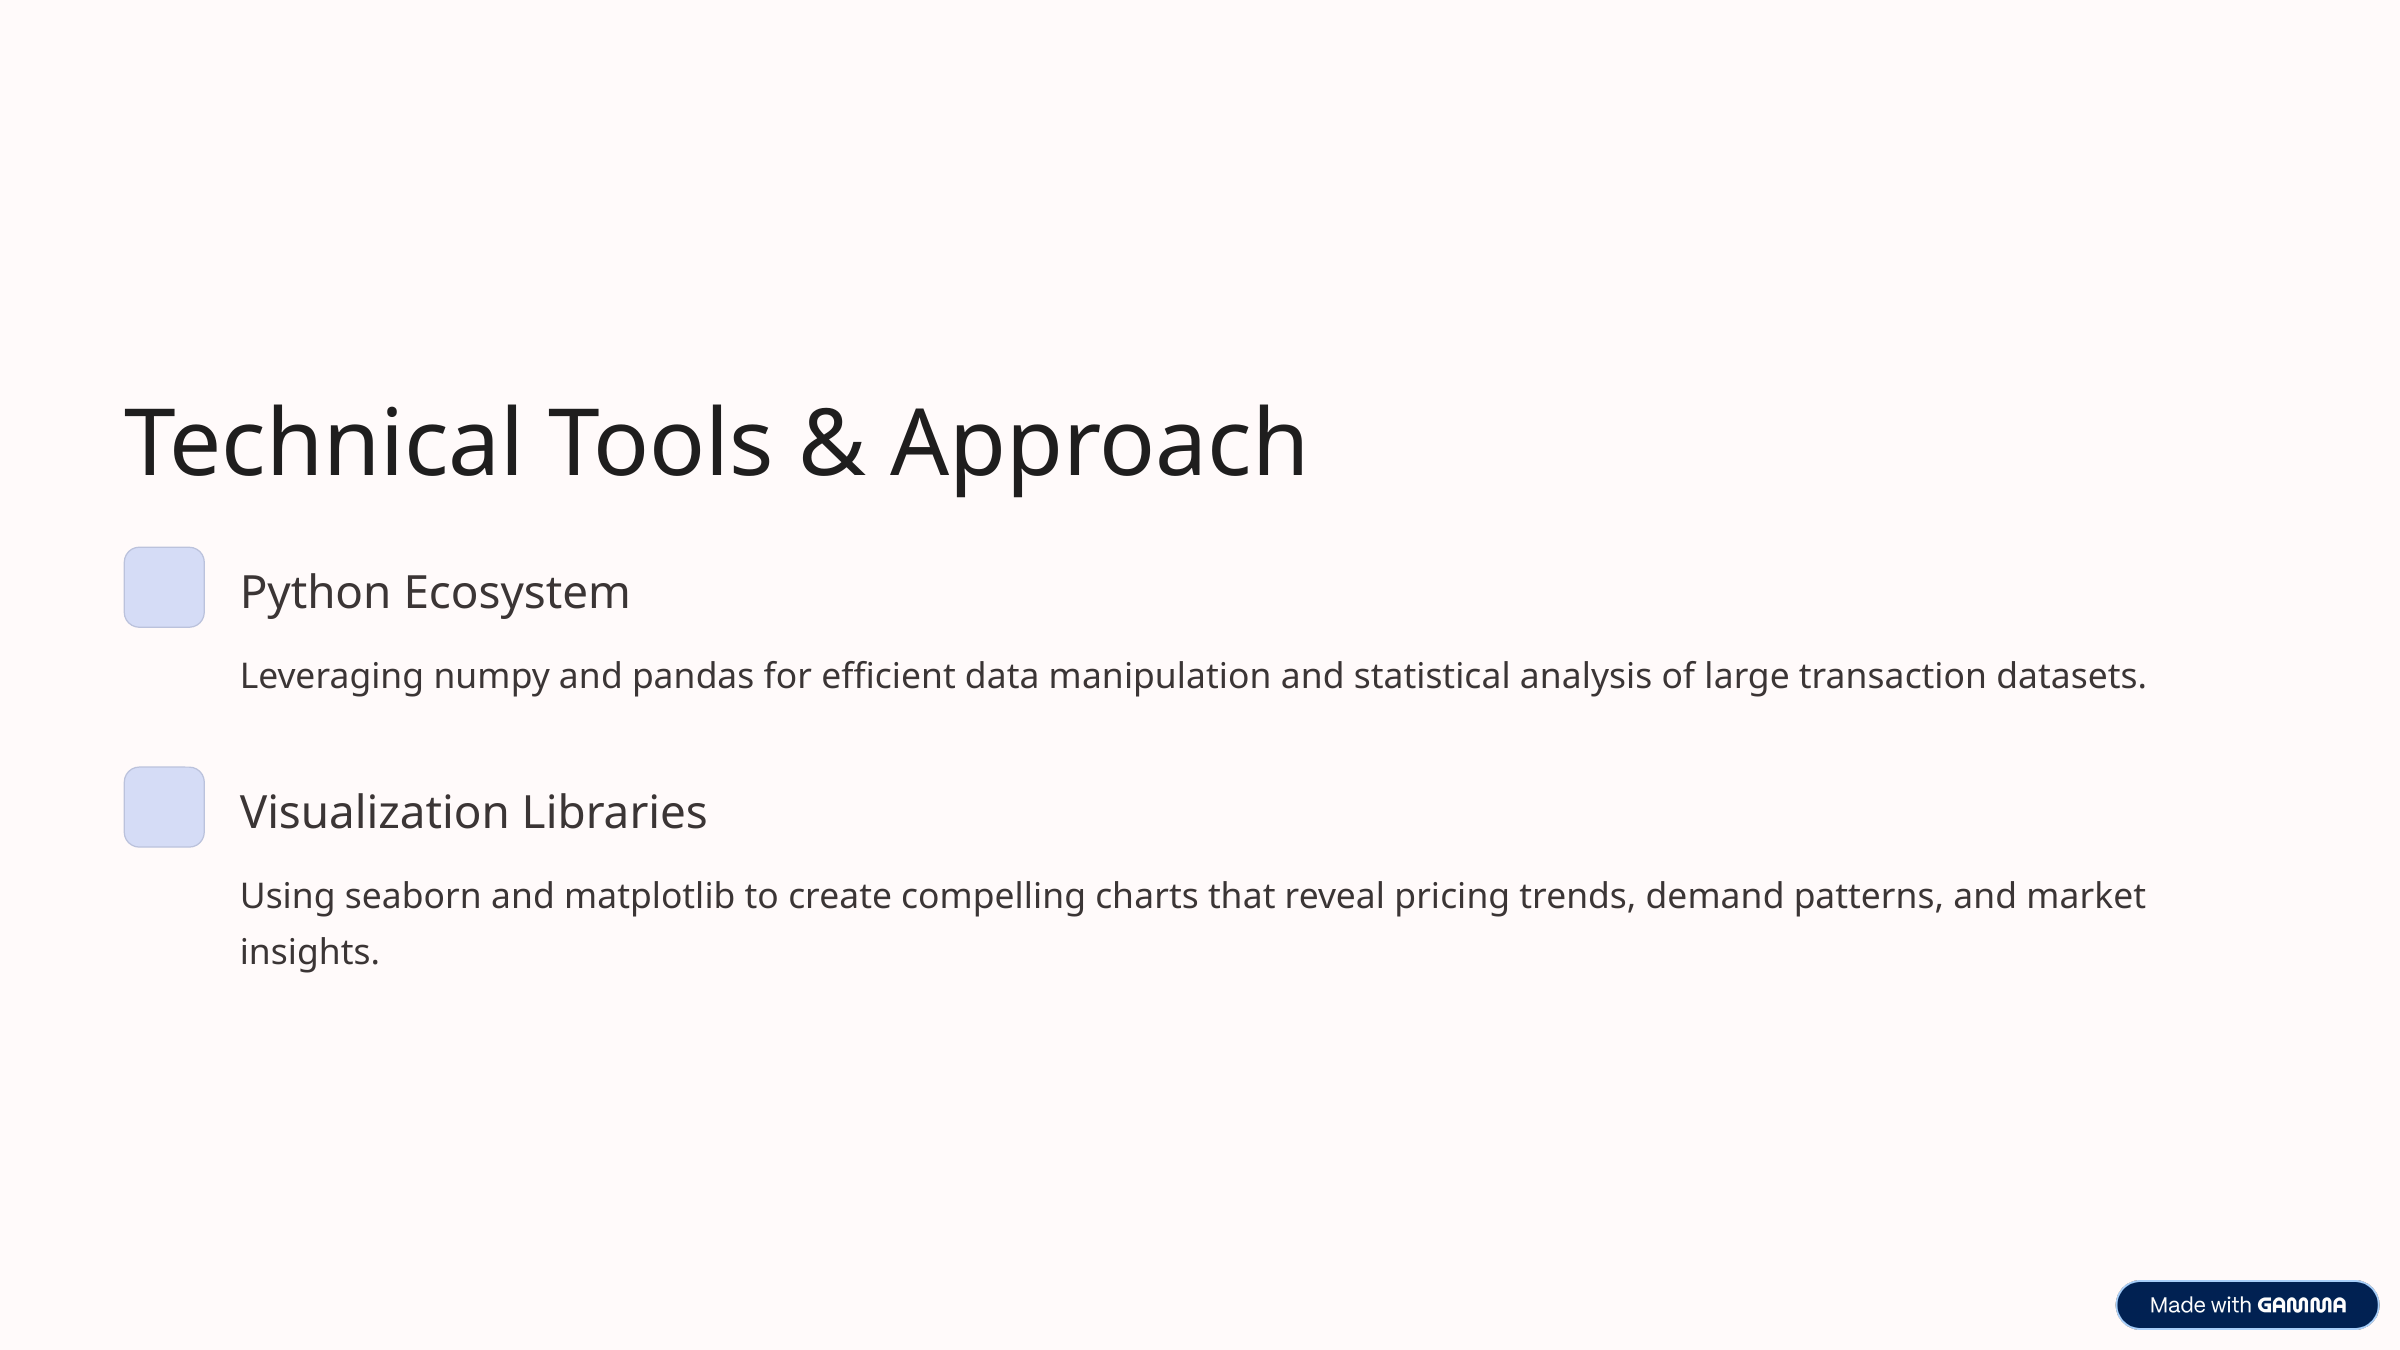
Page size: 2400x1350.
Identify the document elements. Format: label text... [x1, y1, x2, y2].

text_box Technical Tools & Approach [124, 377, 1426, 494]
text_box Visualization Libraries [239, 779, 763, 838]
text_box [124, 767, 205, 848]
text_box Leveraging numpy and pandas for efficient data manipulation and statistical analysis of large transaction datasets. [239, 639, 2276, 697]
picture [2106, 1271, 2389, 1339]
text_box [124, 547, 205, 628]
text_box Using seaborn and matplotlib to create compelling charts that reveal pricing trends, demand patterns, and market insights. [239, 859, 2276, 973]
text_box Python Ecosystem [239, 559, 708, 618]
